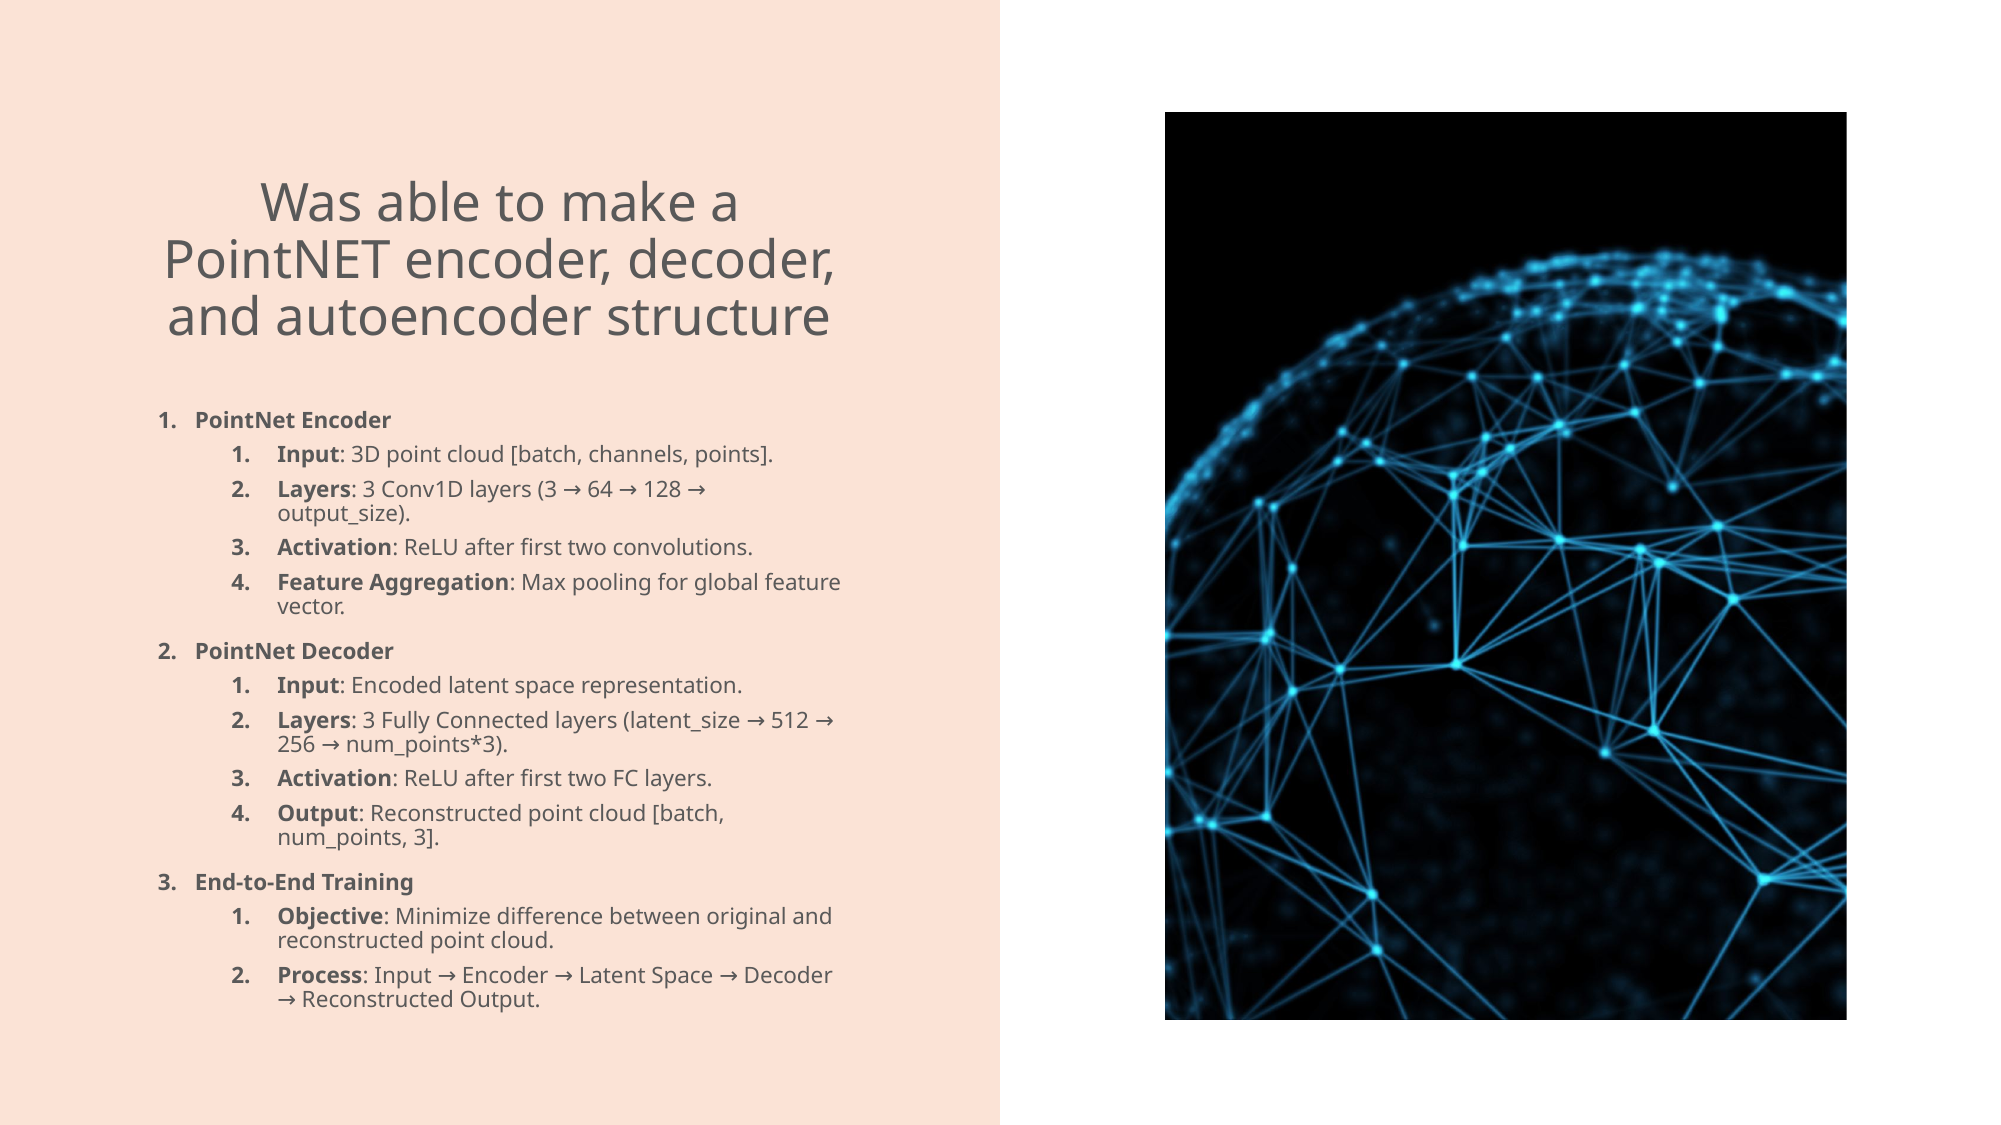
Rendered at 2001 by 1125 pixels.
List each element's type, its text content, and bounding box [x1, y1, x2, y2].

list PointNet Encoder Input: 3D point cloud [batch, channels, points]. Layers: 3 Conv1D layers (3 → 64 → 128 → output_size). Activation: ReLU after first two convolutions. Feature Aggregation: Max pooling for global feature vector. PointNet Decoder Input: Encoded latent space representation. Layers: 3 Fully Connected layers (latent_size → 512 → 256 → num_points*3). Activation: ReLU after first two FC layers. Output: Reconstructed point cloud [batch, num_points, 3]. End-to-End Training Objective: Minimize difference between original and reconstructed point cloud. Process: Input → Encoder → Latent Space → Decoder → Reconstructed Output. [142, 401, 858, 1020]
title Was able to make a PointNET encoder, decoder, and autoencoder structure [142, 112, 858, 355]
text_box [1001, 0, 2000, 1125]
picture [1164, 111, 1848, 1021]
text_box [0, 0, 1001, 1125]
